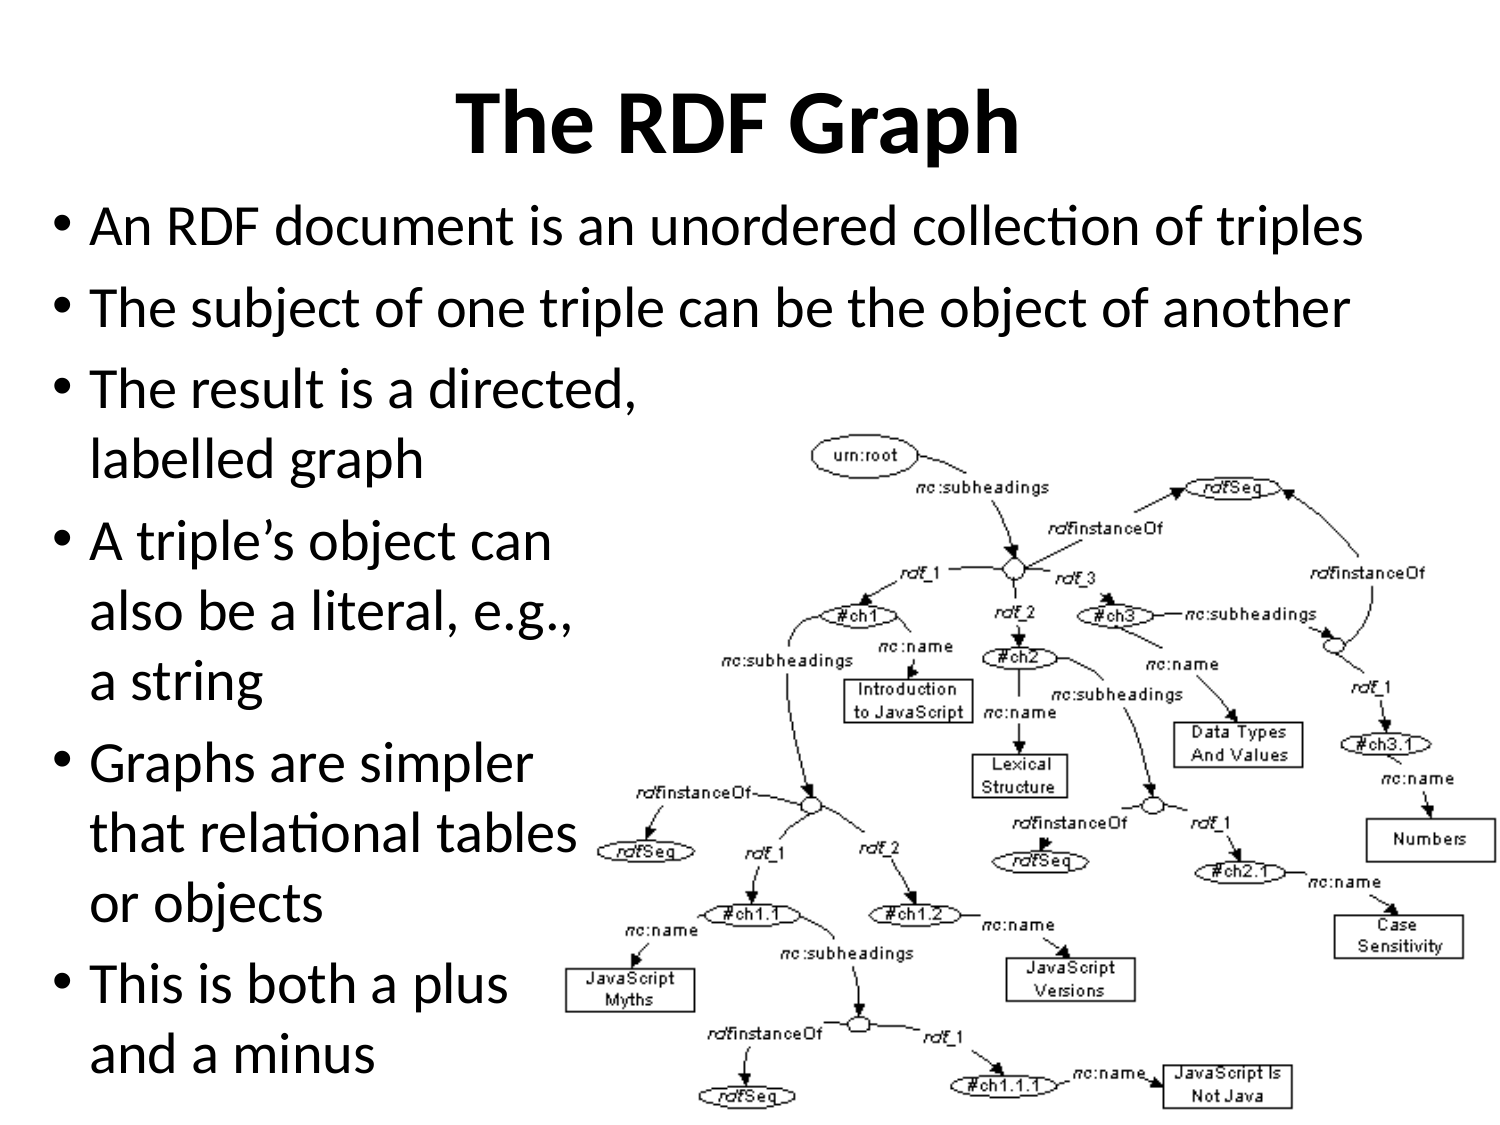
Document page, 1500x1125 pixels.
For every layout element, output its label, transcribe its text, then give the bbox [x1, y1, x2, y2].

list An RDF document is an unordered collection of triples The subject of one triple can be the object of another The result is a directed, labelled graph A triple’s object can also be a literal, e.g., a string Graphs are simpler that relational tables or objects This is both a plus and a minus [37, 179, 1413, 1093]
title The RDF Graph [63, 33, 1414, 200]
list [562, 431, 1500, 1113]
